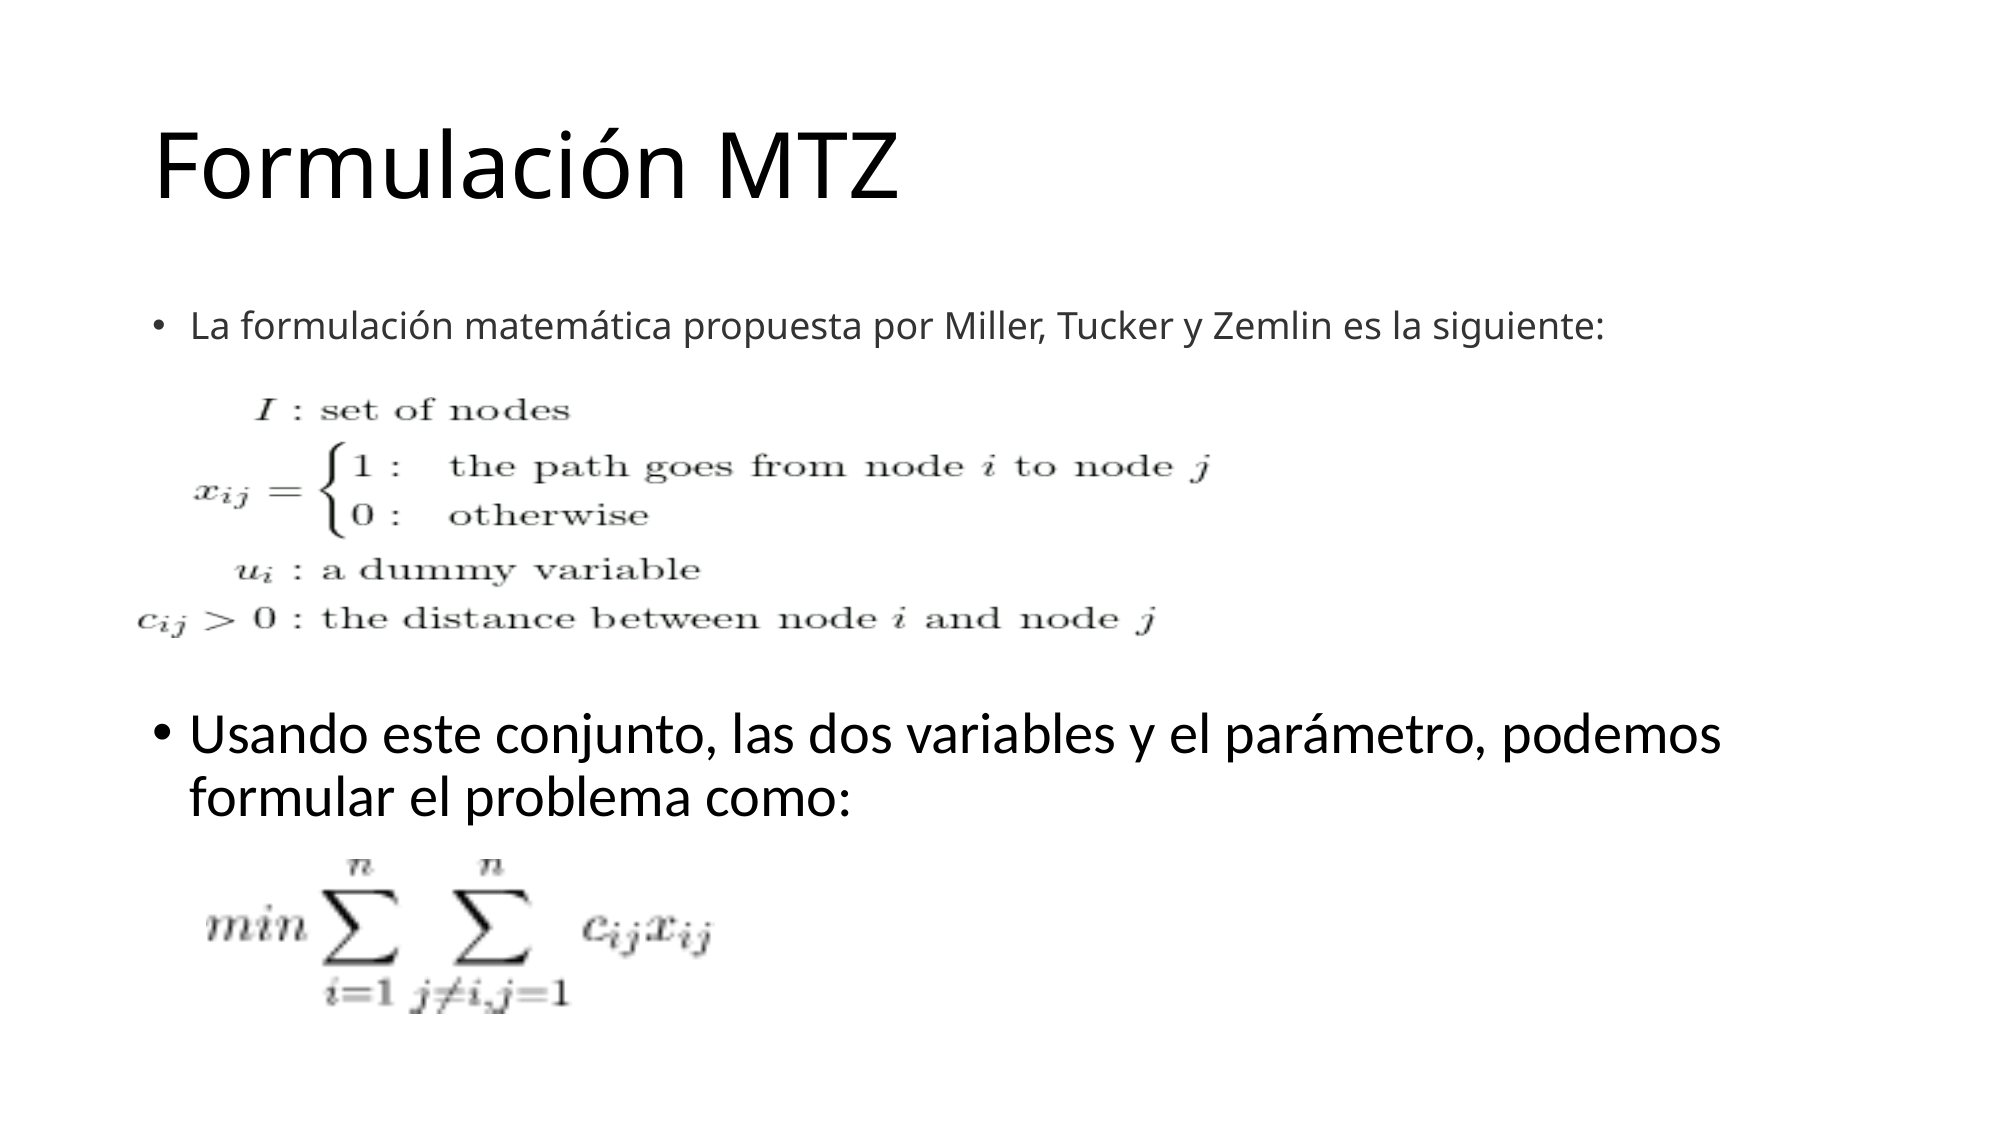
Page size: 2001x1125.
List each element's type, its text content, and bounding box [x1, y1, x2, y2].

picture [206, 859, 715, 1014]
list La formulación matemática propuesta por Miller, Tucker y Zemlin es la siguiente: Usando este conjunto, las dos variables y el parámetro, podemos formular el problema como: [137, 299, 1863, 1014]
picture [137, 397, 1213, 639]
title Formulación MTZ [137, 59, 1863, 278]
